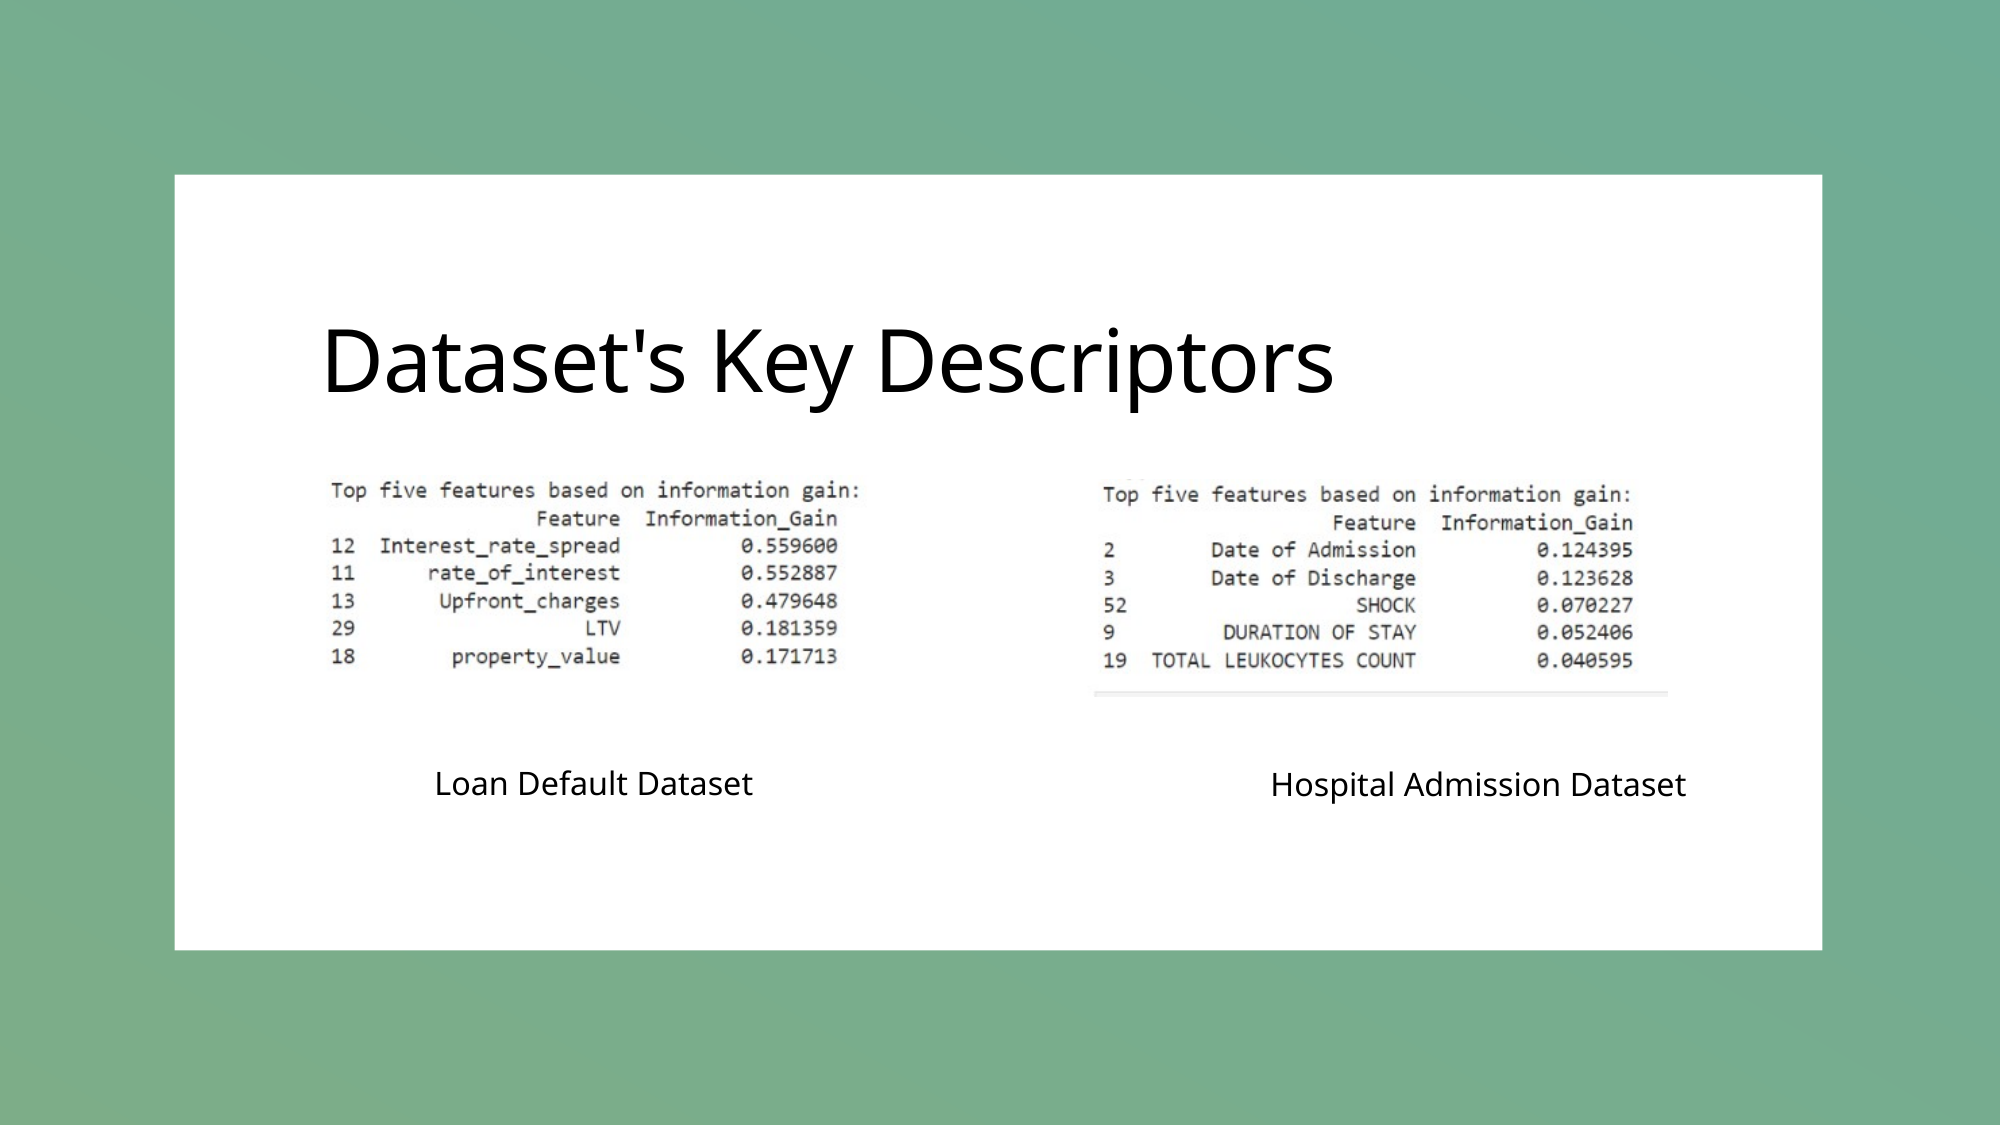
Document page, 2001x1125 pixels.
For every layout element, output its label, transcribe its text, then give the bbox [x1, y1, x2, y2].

text_box Loan Default Dataset [419, 755, 777, 809]
picture [305, 475, 879, 685]
title Dataset's Key Descriptors [305, 305, 1695, 426]
text_box Hospital Admission Dataset [1255, 756, 1702, 811]
picture [1076, 479, 1668, 697]
text_box [0, 0, 2000, 1125]
text_box [174, 174, 1823, 951]
